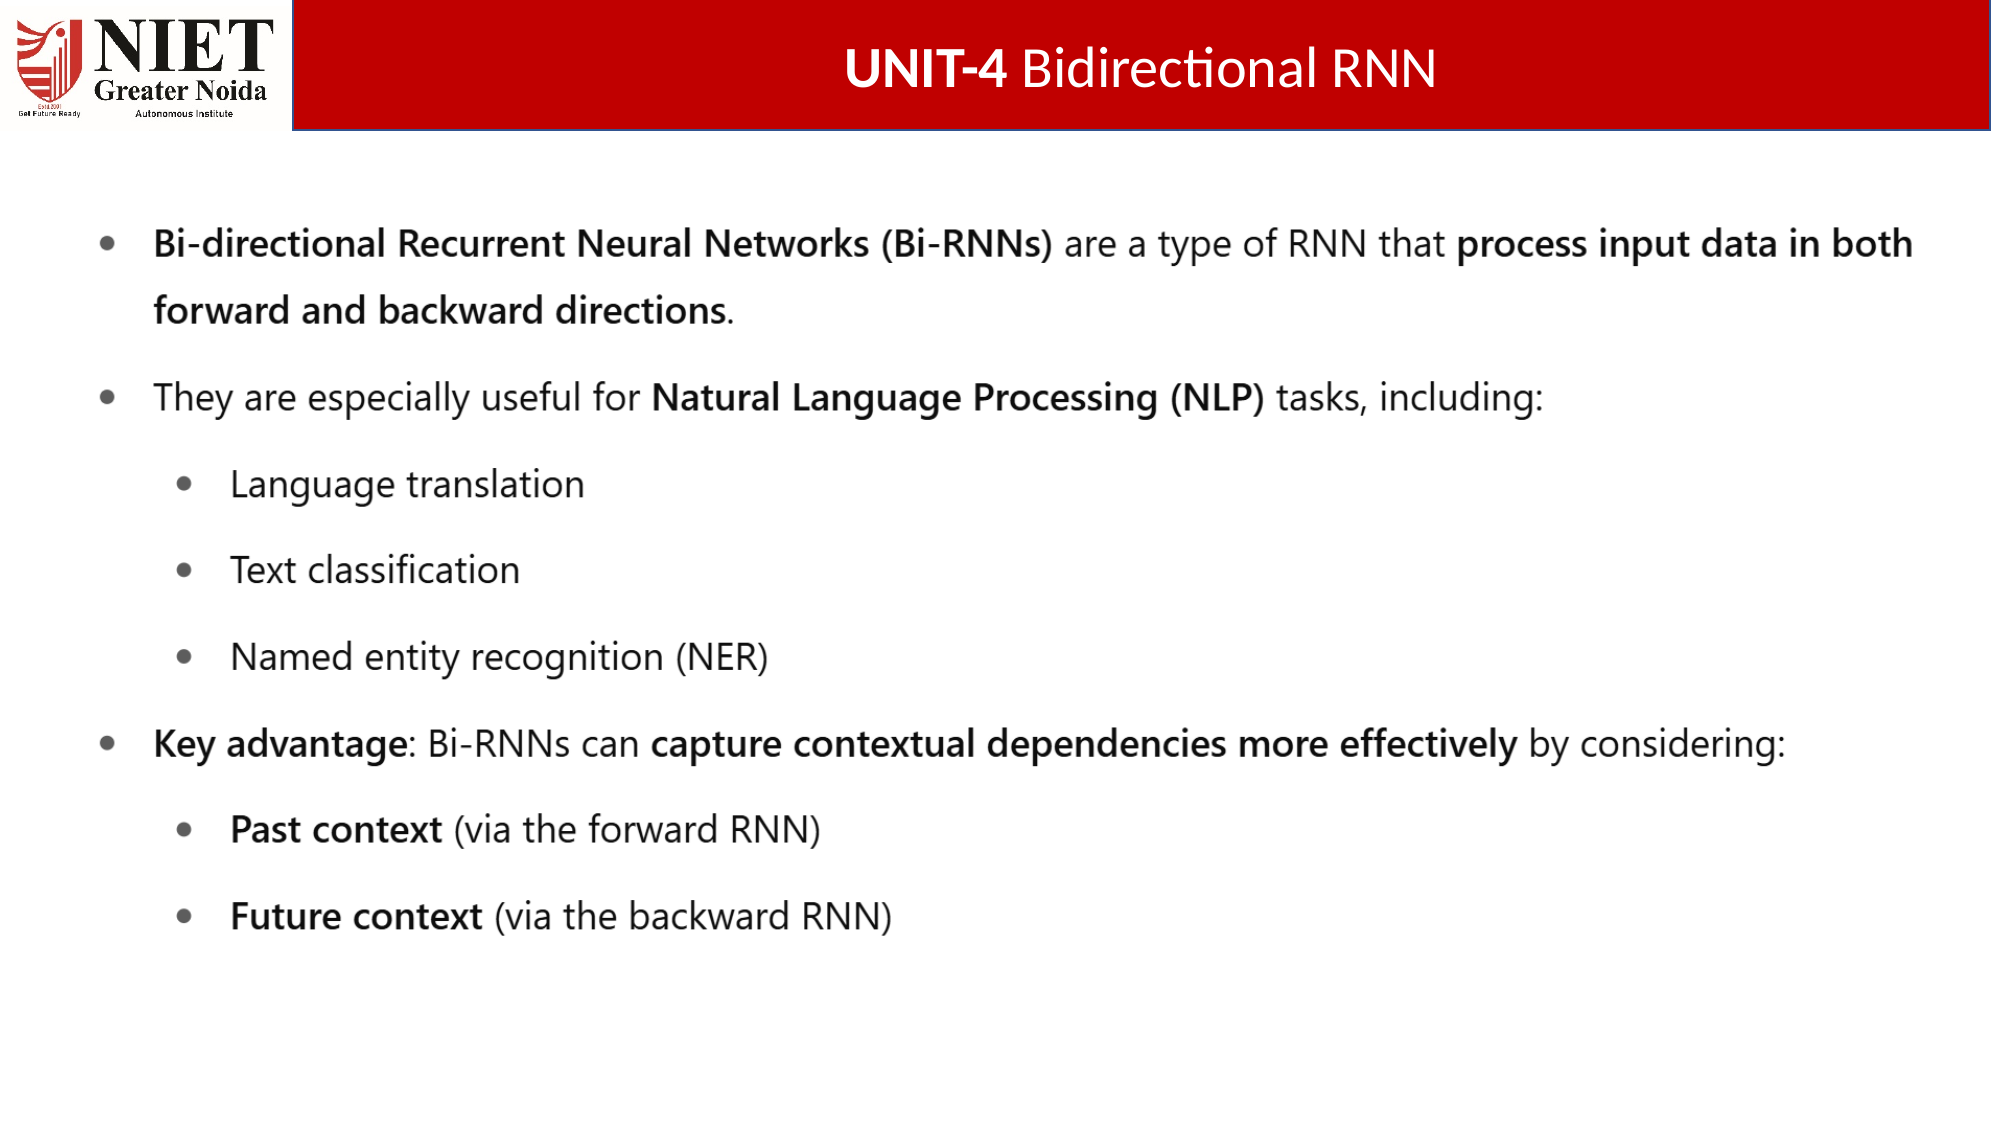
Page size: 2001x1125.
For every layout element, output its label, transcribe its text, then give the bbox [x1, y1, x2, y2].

picture [0, 6, 290, 131]
picture [81, 218, 1967, 943]
text_box UNIT-4 Bidirectional RNN [292, 0, 1991, 131]
